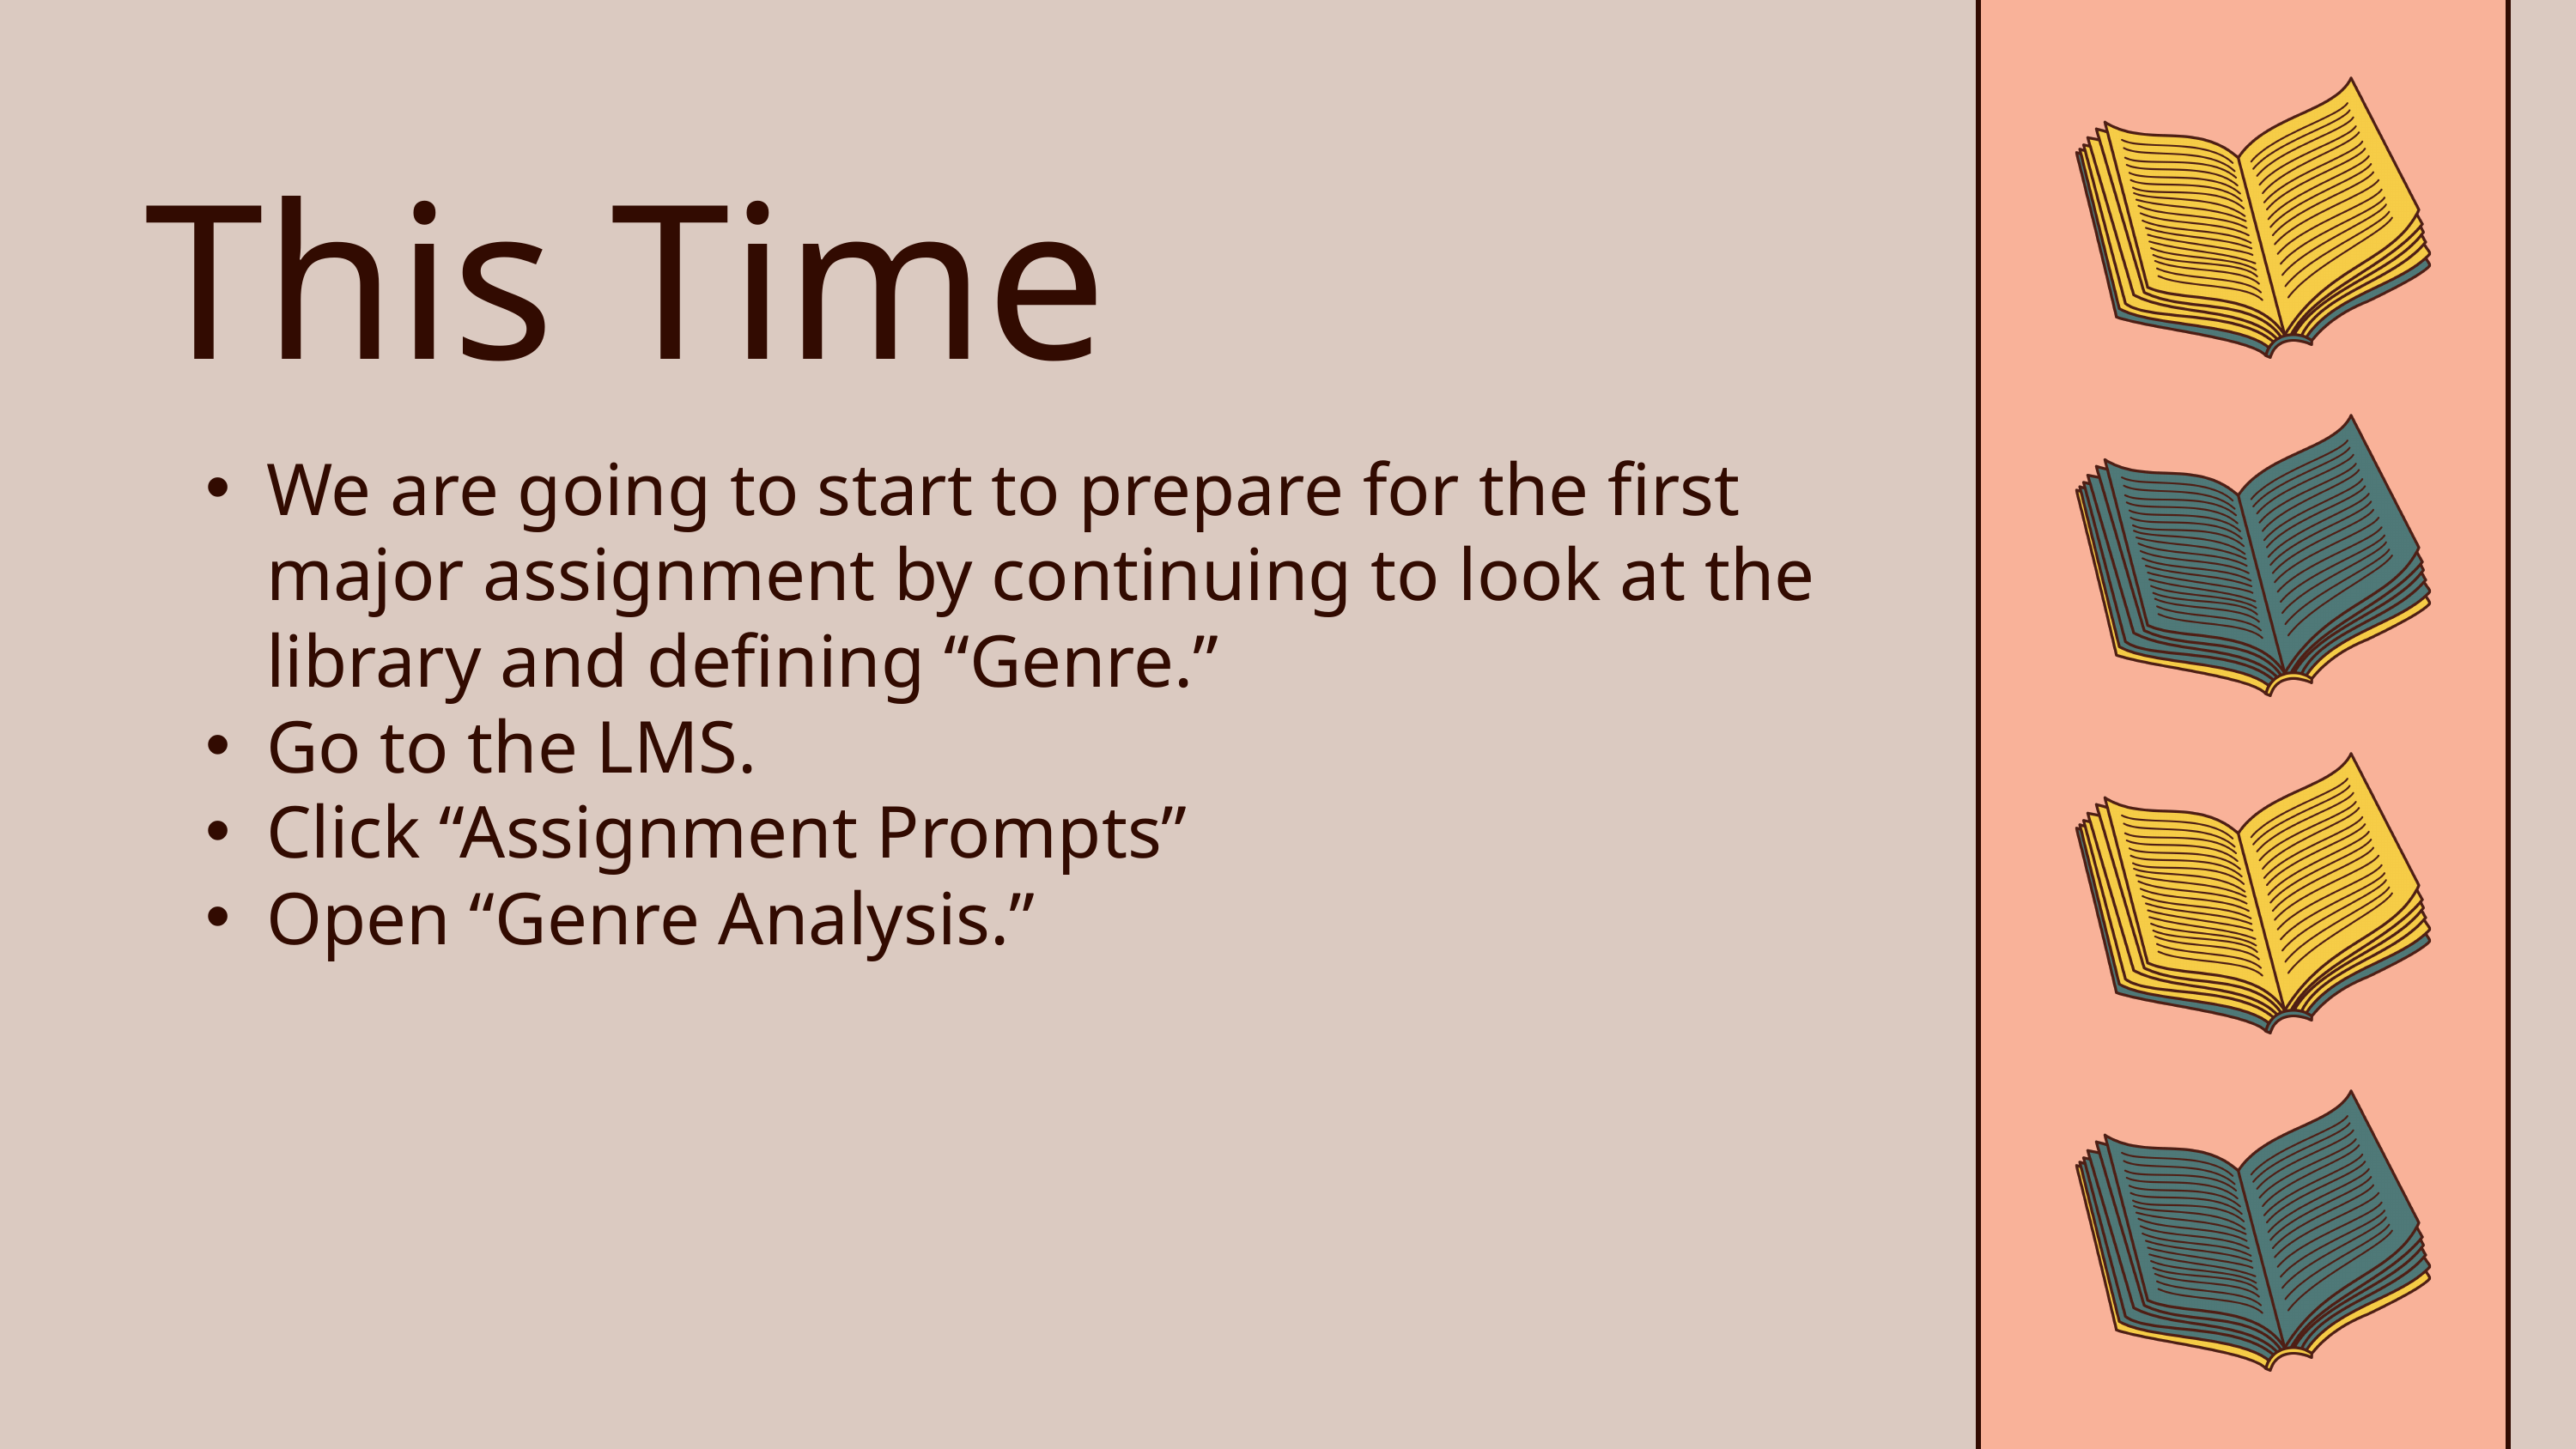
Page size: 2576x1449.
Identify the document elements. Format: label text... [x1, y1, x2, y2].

text_box This Time [144, 144, 1675, 403]
text_box We are going to start to prepare for the first major assignment by continuing to look at the library and defining “Genre.” Go to the LMS. Click “Assignment Prompts” Open “Genre Analysis.” [144, 443, 1874, 959]
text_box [1978, 0, 2509, 1449]
